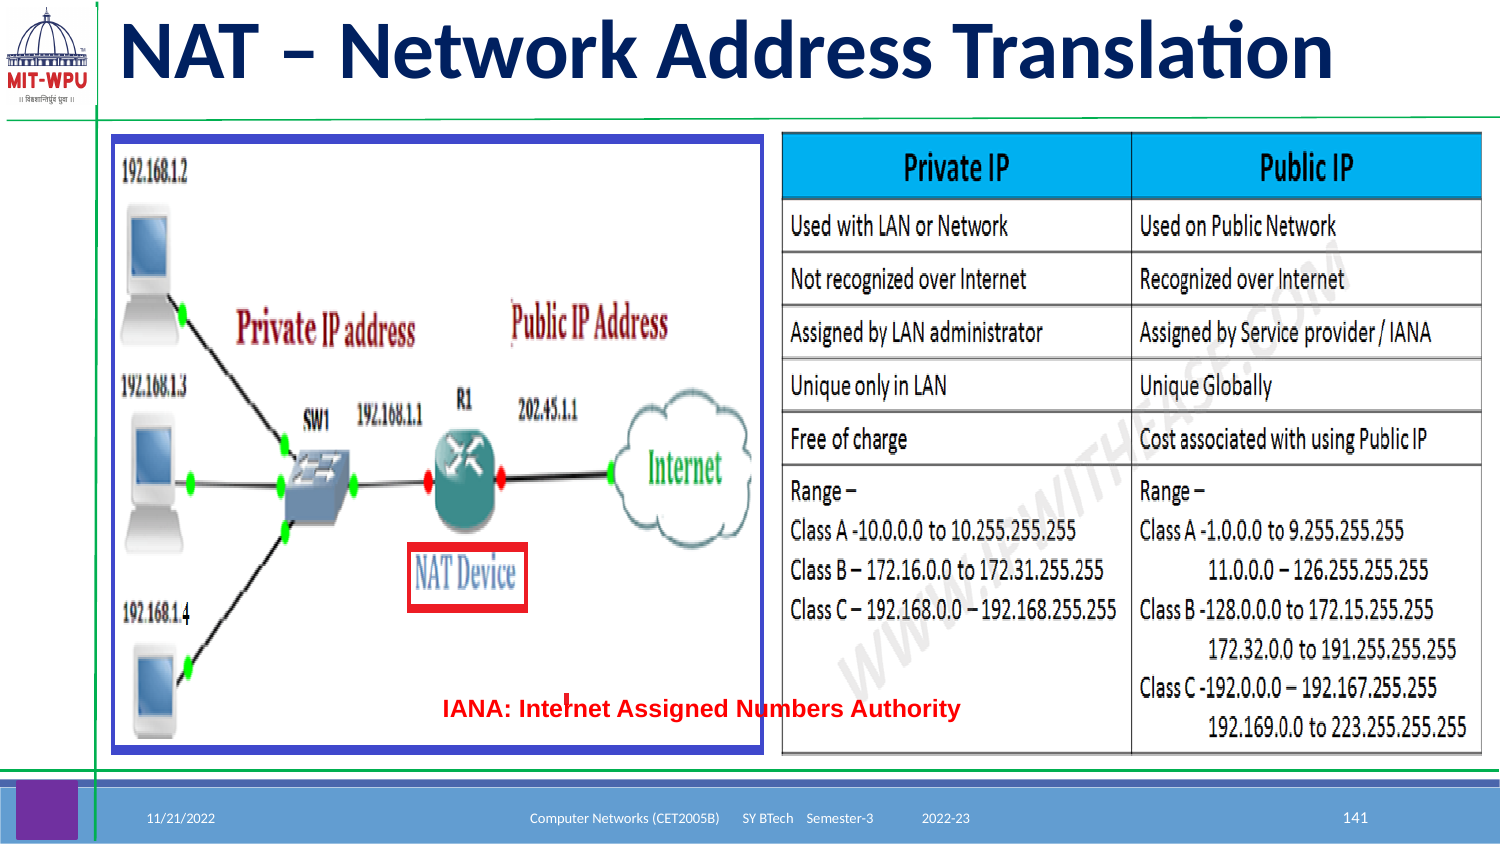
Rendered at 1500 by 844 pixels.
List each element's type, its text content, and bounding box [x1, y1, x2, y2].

slide_number ‹#› [1218, 794, 1380, 840]
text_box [6, 116, 89, 121]
text_box [17, 782, 76, 839]
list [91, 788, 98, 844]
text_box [94, 779, 98, 842]
picture [1343, 160, 1347, 178]
title [192, 65, 1430, 115]
list NAT – Network Address Translation [18, 0, 1448, 65]
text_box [94, 113, 98, 770]
picture [6, 7, 98, 106]
picture [108, 128, 770, 770]
footer Computer Networks (CET2005B) SY BTech Semester-3 2022-23 [453, 794, 1047, 840]
picture [781, 128, 1483, 756]
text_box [101, 116, 1500, 121]
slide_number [135, 794, 440, 840]
